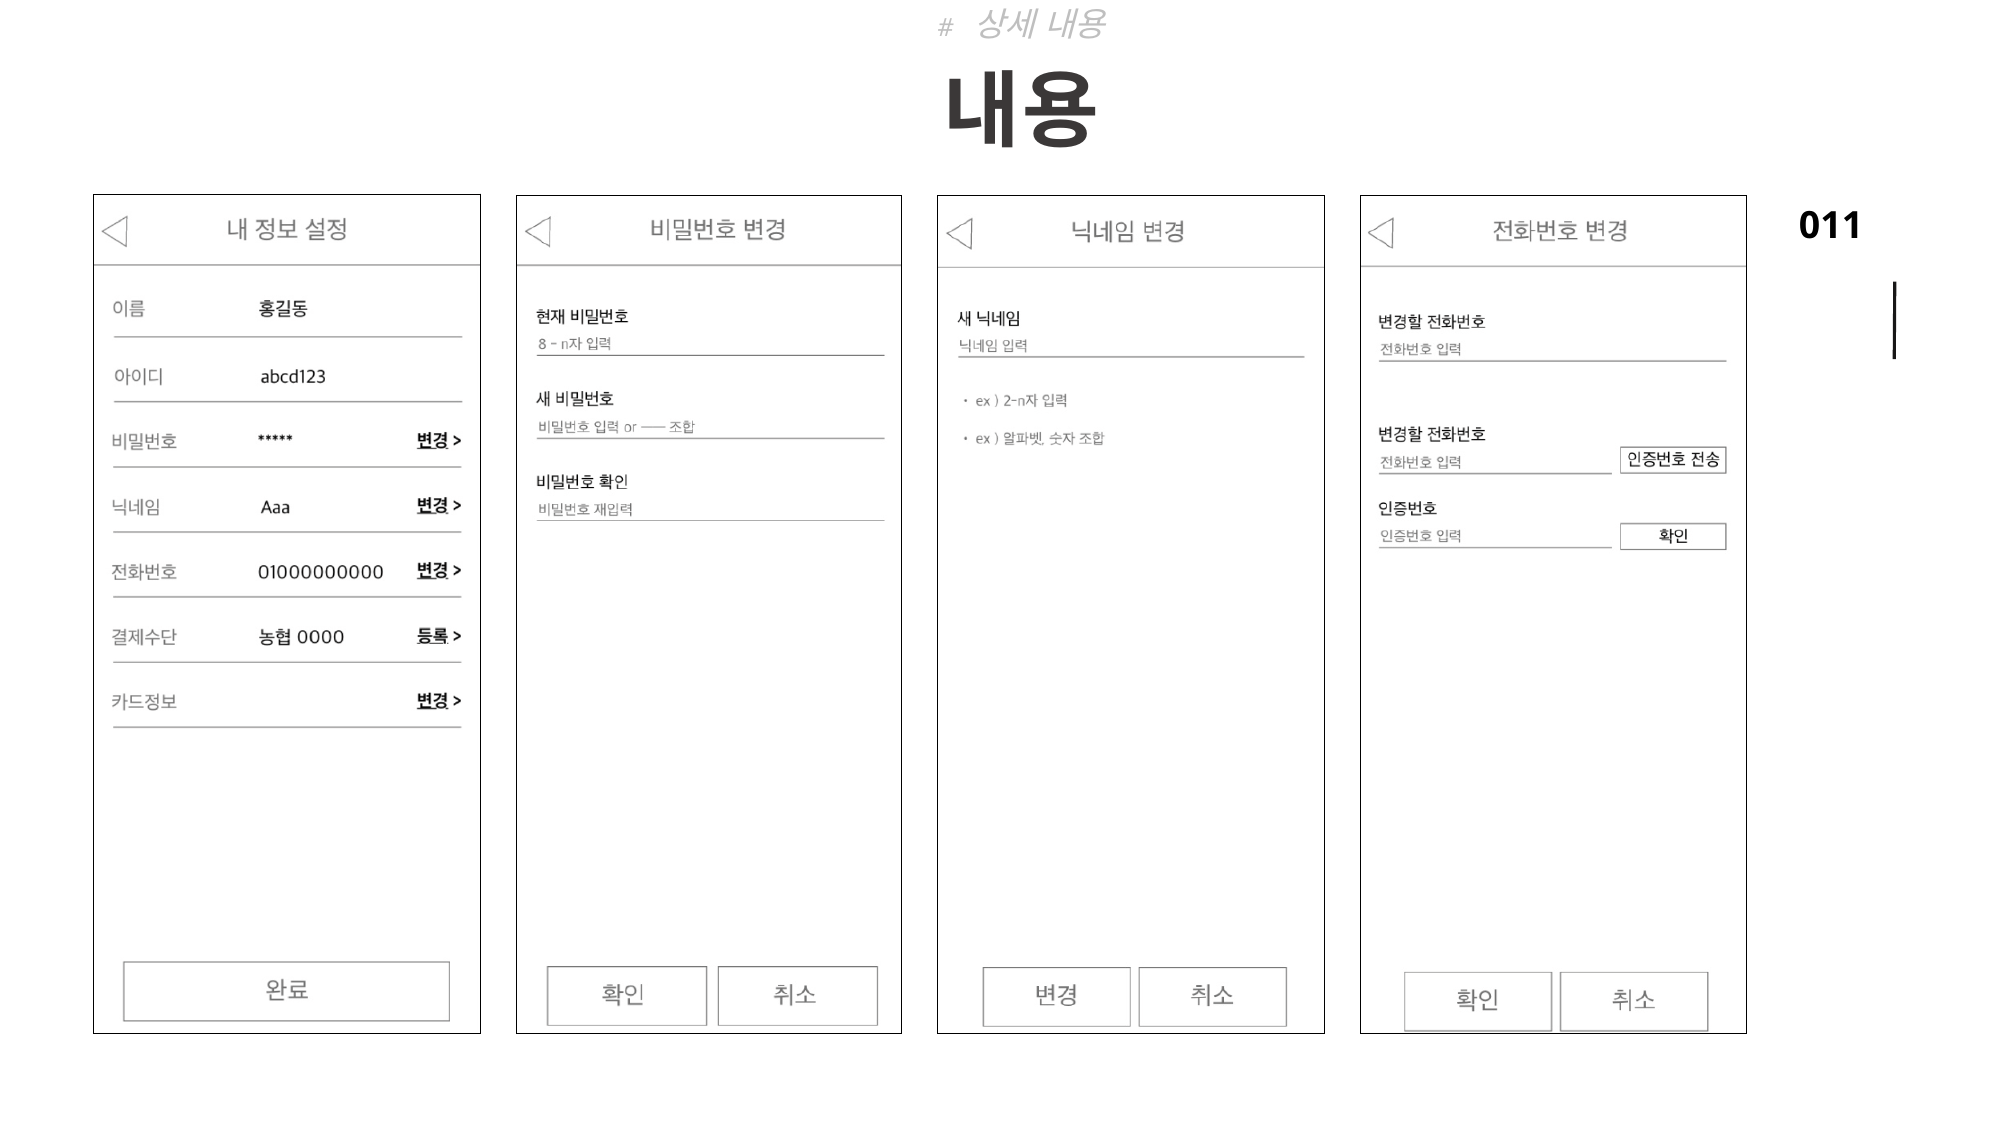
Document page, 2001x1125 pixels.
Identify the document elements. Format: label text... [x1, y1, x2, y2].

picture [1360, 195, 1747, 1034]
picture [937, 195, 1325, 1034]
text_box # 상세 내용 [696, 0, 1346, 62]
picture [516, 195, 902, 1034]
text_box 내용 [370, 61, 1672, 196]
picture [93, 193, 481, 1034]
